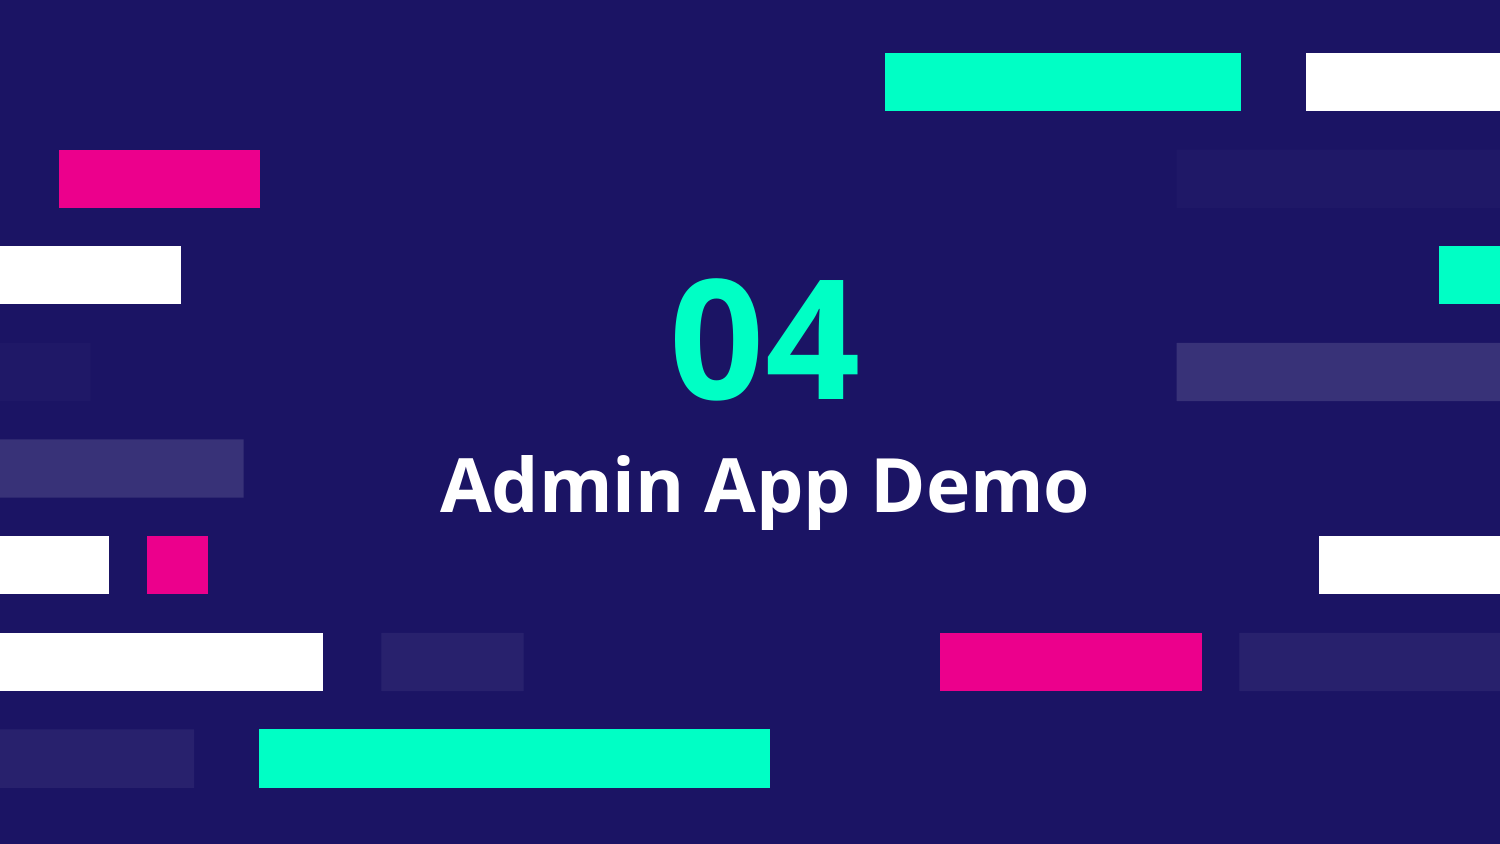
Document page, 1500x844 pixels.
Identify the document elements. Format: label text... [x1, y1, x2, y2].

text_box 04 [74, 352, 1457, 434]
text_box Admin App Demo [74, 445, 1457, 519]
